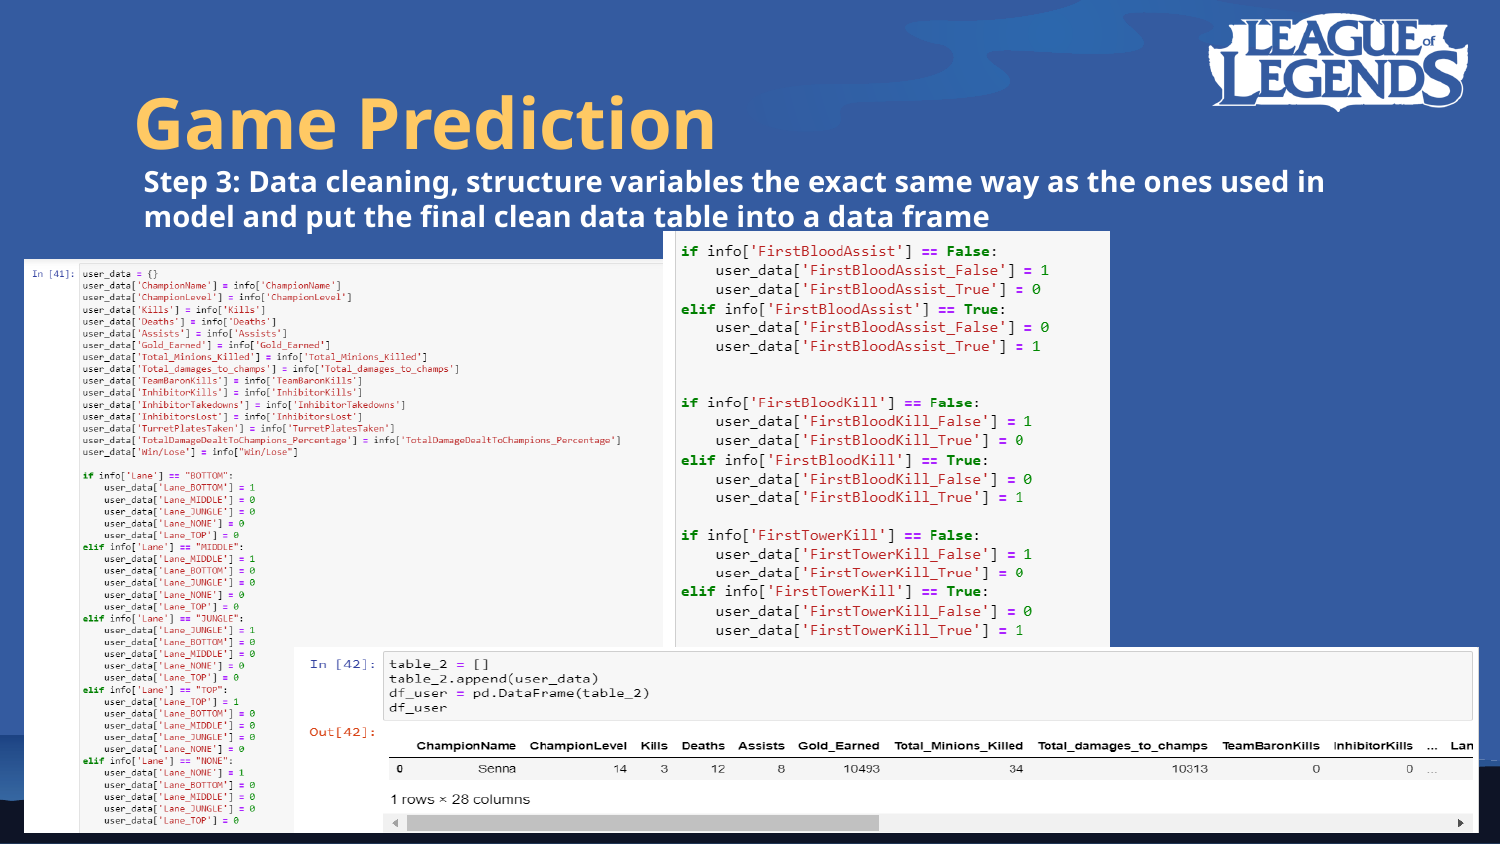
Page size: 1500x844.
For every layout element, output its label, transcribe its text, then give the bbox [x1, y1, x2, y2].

picture [24, 230, 1479, 833]
text_box Step 3: Data cleaning, structure variables the exact same way as the ones used in model and put the final clean data table into a data frame [128, 148, 1430, 249]
title Game Prediction [118, 63, 1044, 161]
picture [1176, 0, 1500, 124]
